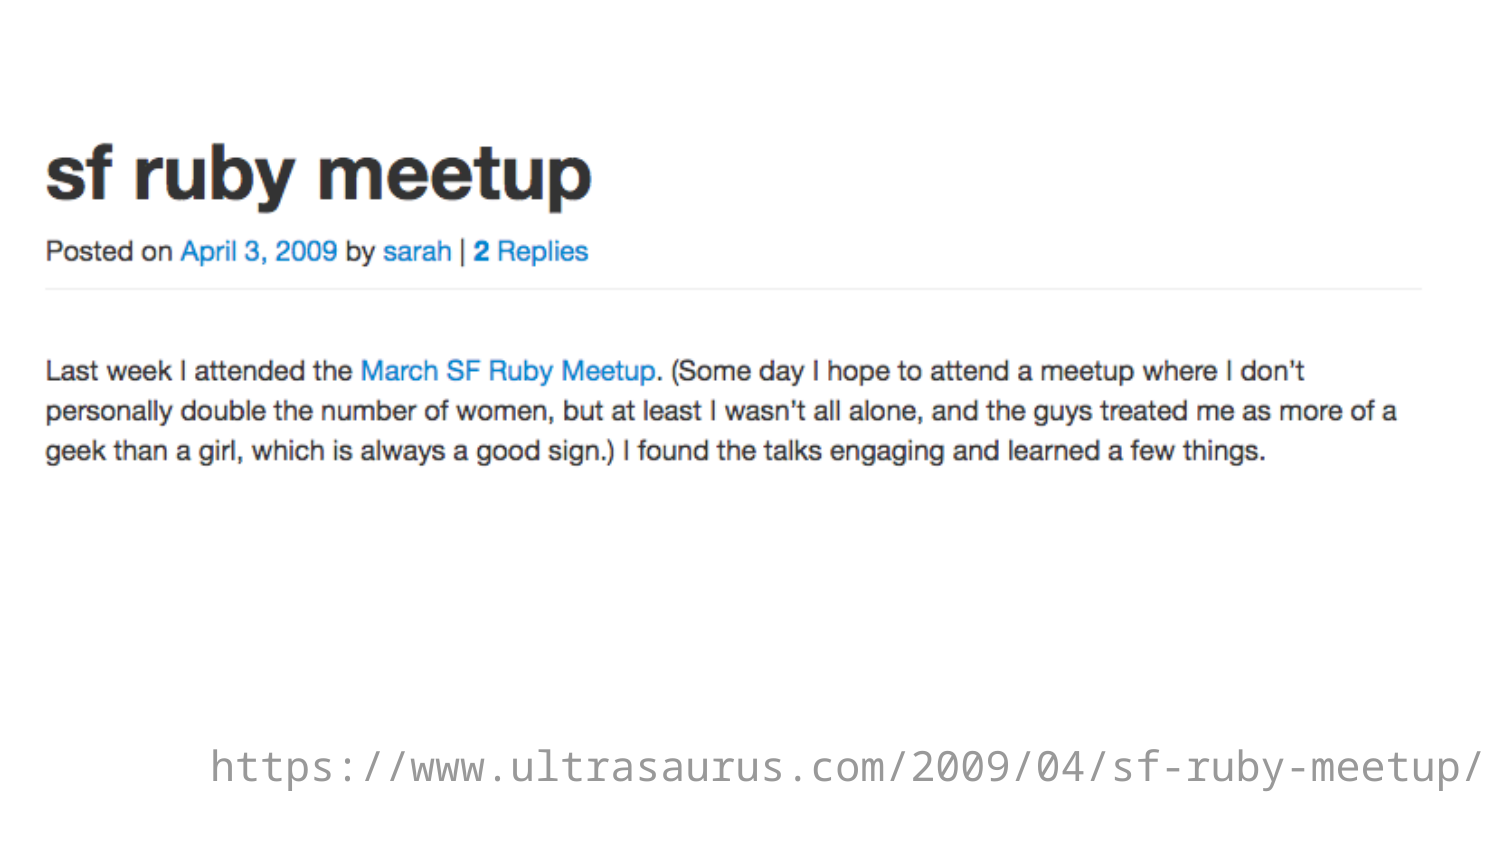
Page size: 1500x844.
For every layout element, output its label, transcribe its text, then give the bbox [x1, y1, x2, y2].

picture [24, 129, 1424, 495]
text_box https://www.ultrasaurus.com/2009/04/sf-ruby-meetup/ [0, 725, 1500, 796]
